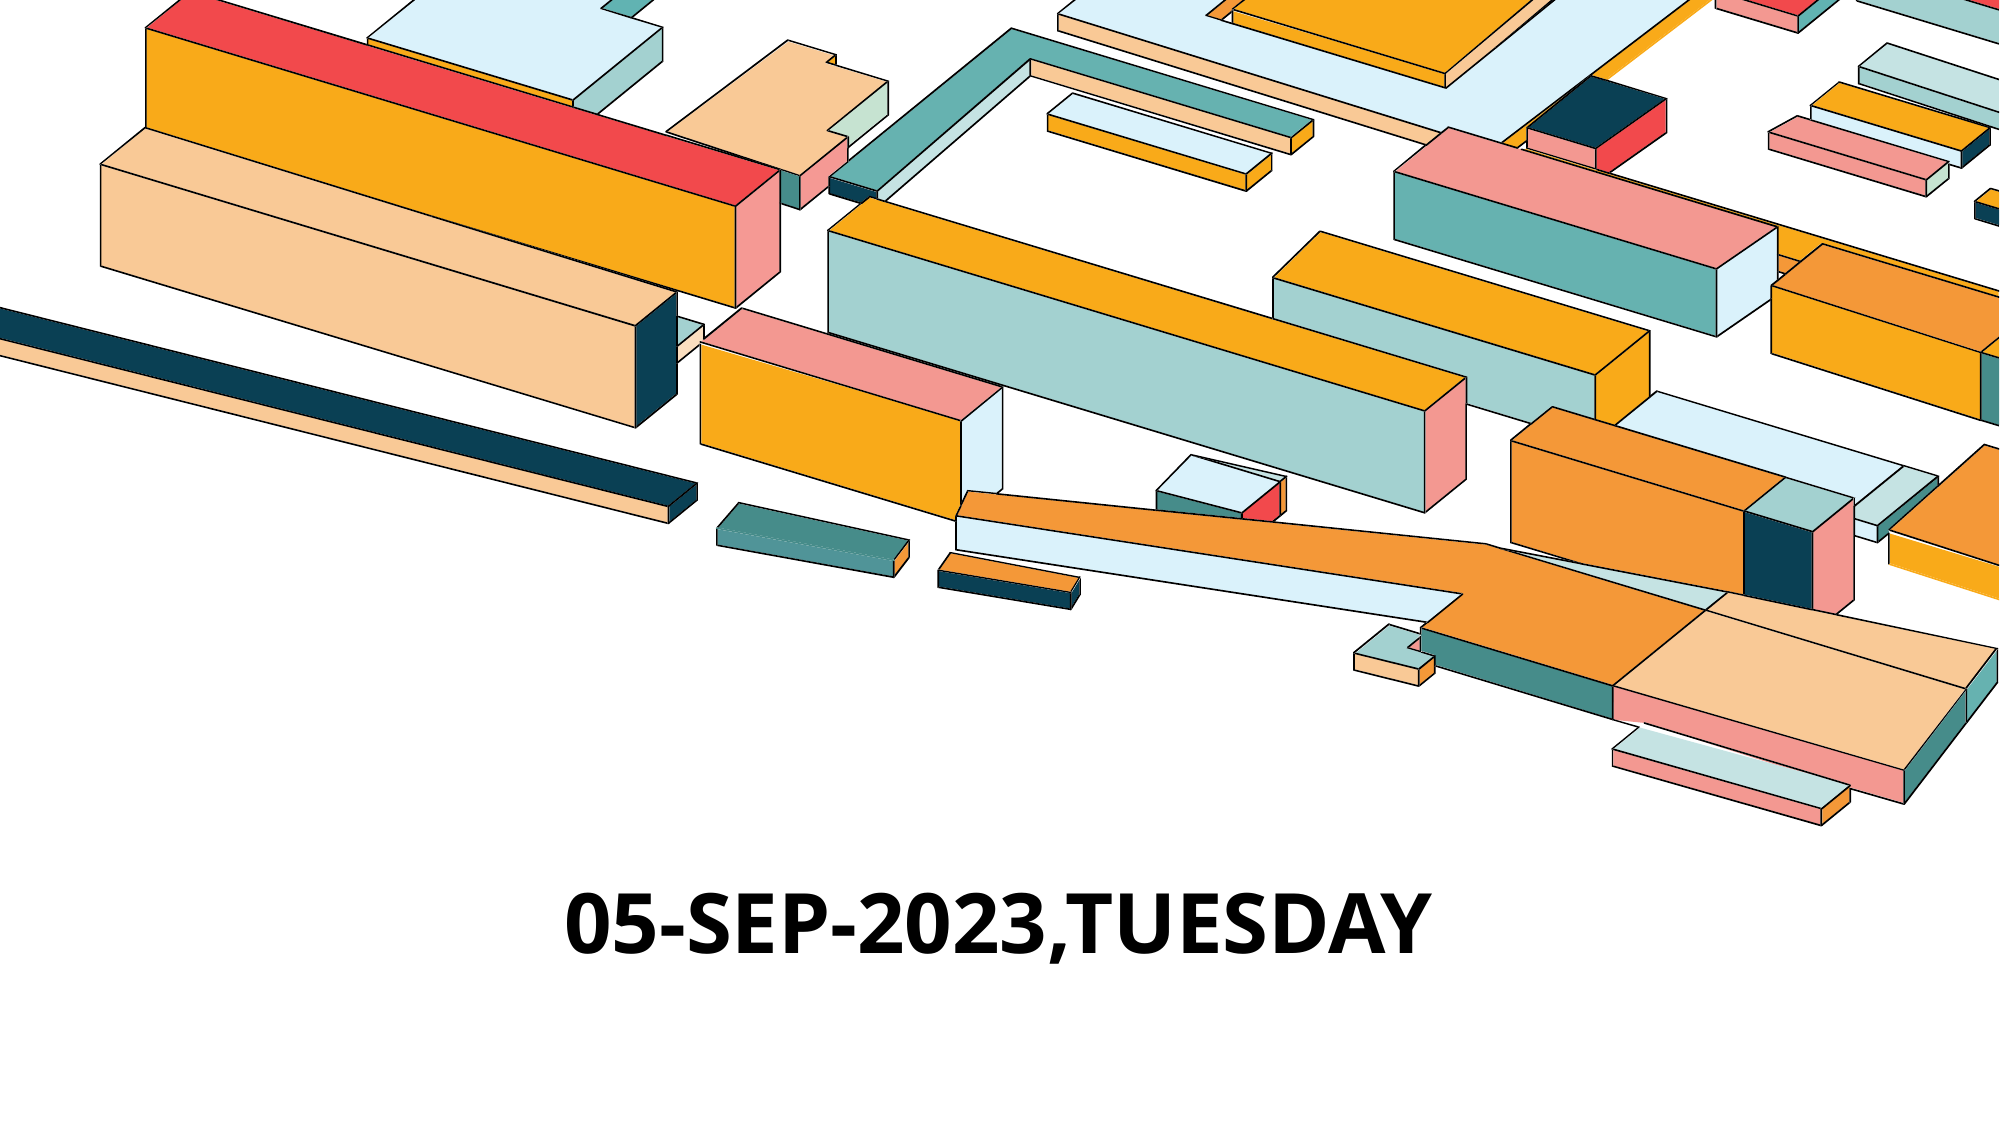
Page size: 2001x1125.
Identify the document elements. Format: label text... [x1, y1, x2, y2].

title 05-sep-2023,tuesday [136, 766, 1862, 980]
